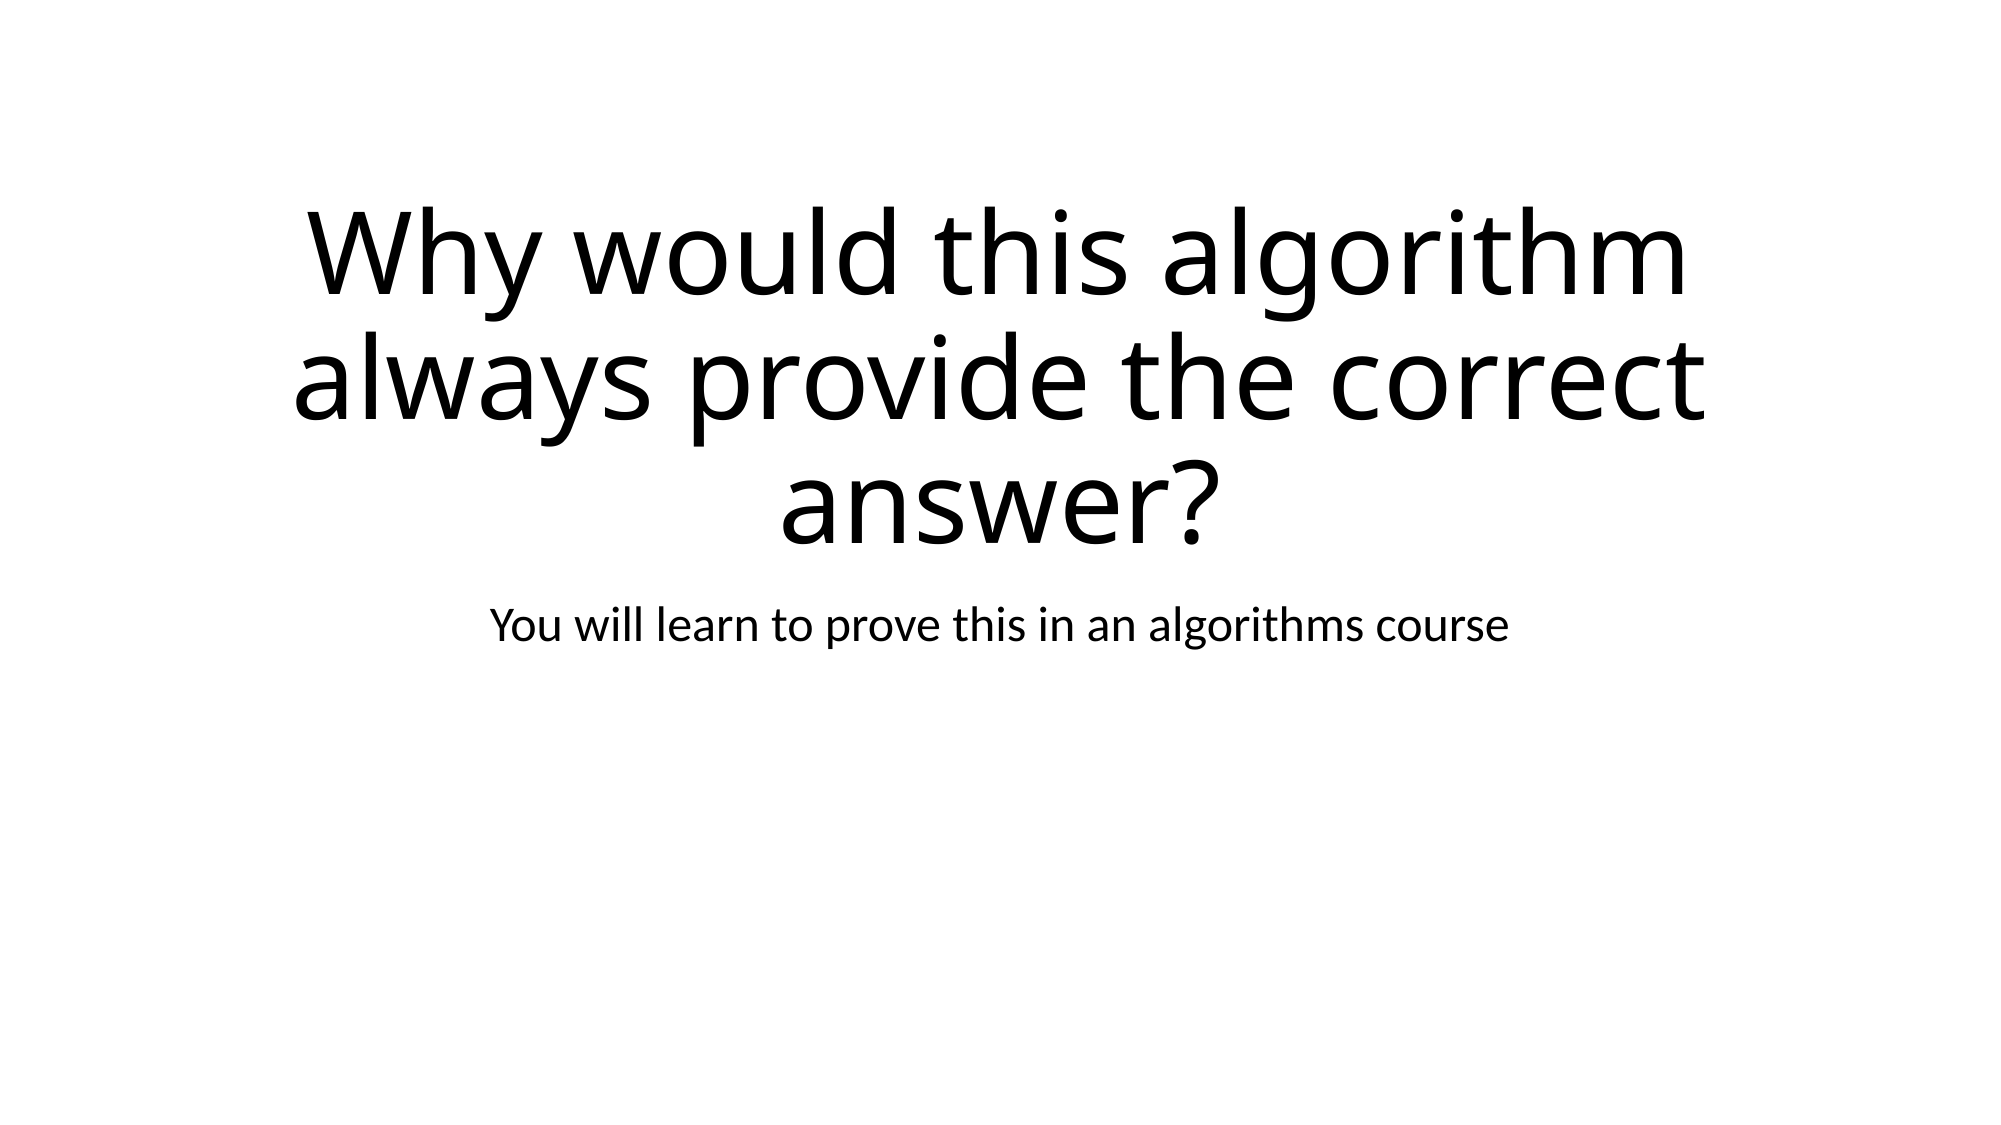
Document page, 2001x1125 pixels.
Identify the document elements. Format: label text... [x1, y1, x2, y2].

subtitle You will learn to prove this in an algorithms course [249, 590, 1750, 863]
title Why would this algorithm always provide the correct answer? [249, 184, 1750, 576]
